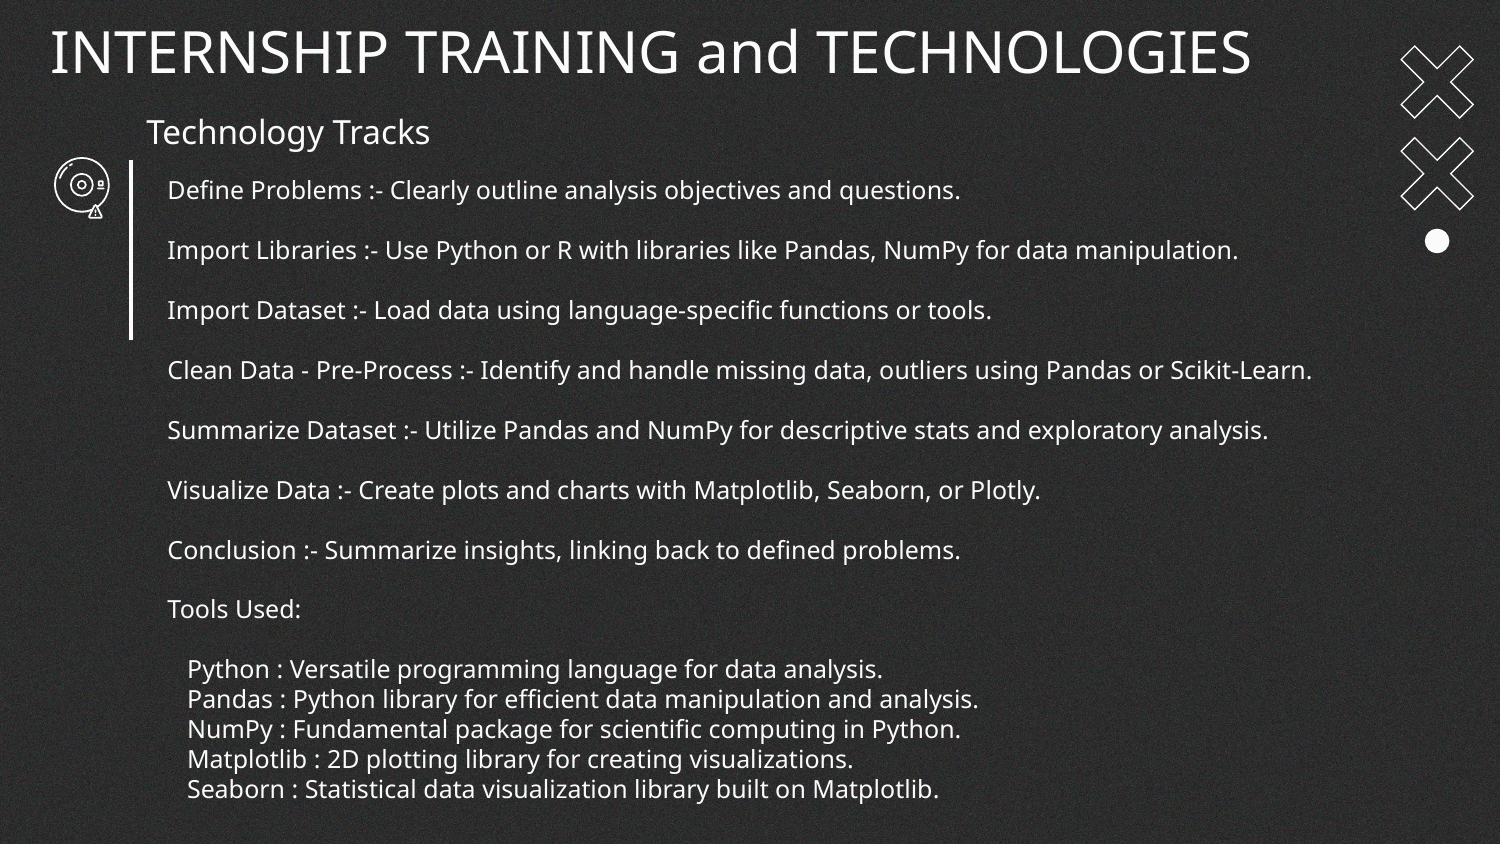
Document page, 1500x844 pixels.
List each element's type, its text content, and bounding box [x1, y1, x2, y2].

subtitle Define Problems :- Clearly outline analysis objectives and questions. Import Libraries :- Use Python or R with libraries like Pandas, NumPy for data manipulation. Import Dataset :- Load data using language-specific functions or tools. Clean Data - Pre-Process :- Identify and handle missing data, outliers using Pandas or Scikit-Learn. Summarize Dataset :- Utilize Pandas and NumPy for descriptive stats and exploratory analysis. Visualize Data :- Create plots and charts with Matplotlib, Seaborn, or Plotly. Conclusion :- Summarize insights, linking back to defined problems. Tools Used: Python : Versatile programming language for data analysis. Pandas : Python library for efficient data manipulation and analysis. NumPy : Fundamental package for scientific computing in Python. Matplotlib : 2D plotting library for creating visualizations. Seaborn : Statistical data visualization library built on Matplotlib. [152, 159, 1351, 341]
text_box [53, 156, 110, 219]
title Technology Tracks [131, 97, 621, 167]
picture [0, 0, 1500, 844]
title INTERNSHIP TRAINING and TECHNOLOGIES [35, 38, 1431, 132]
